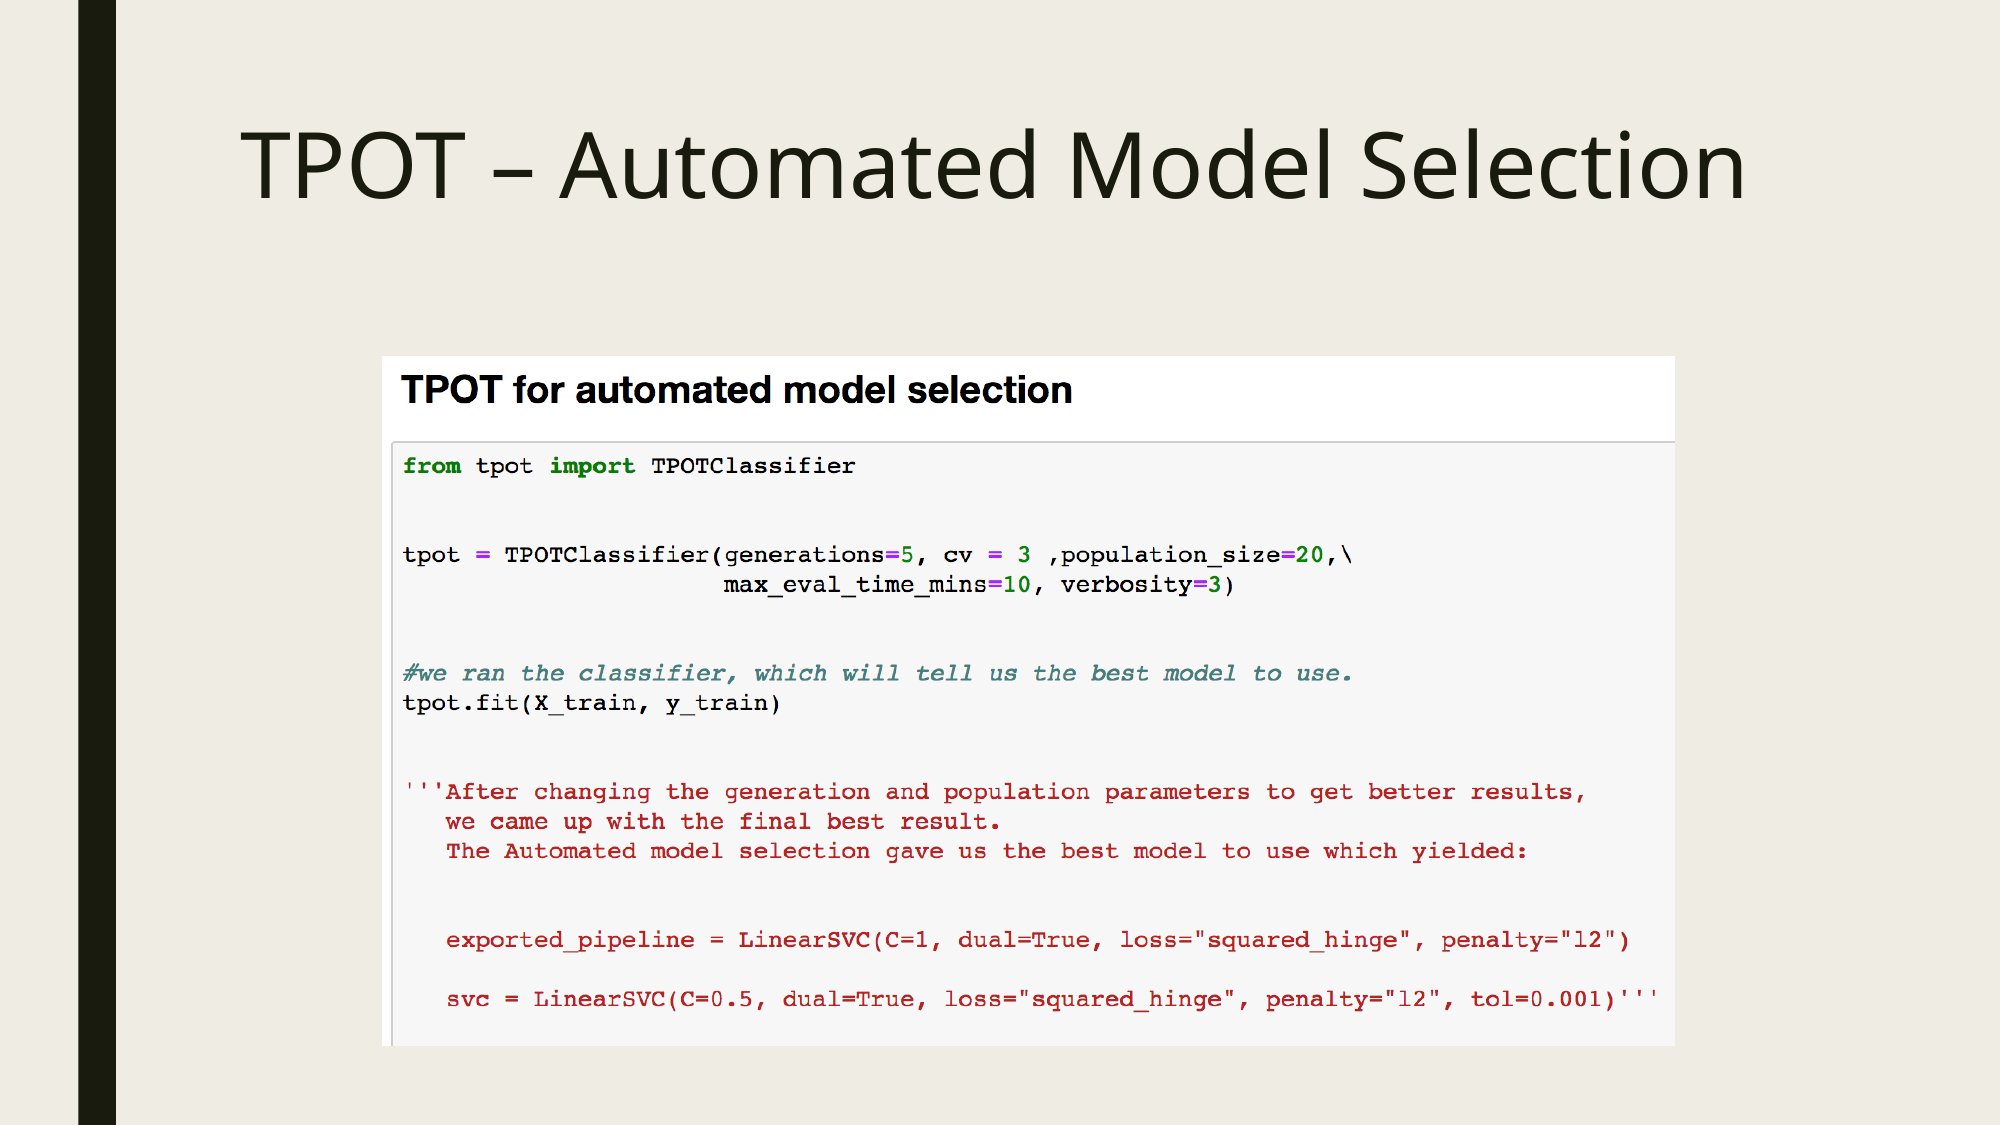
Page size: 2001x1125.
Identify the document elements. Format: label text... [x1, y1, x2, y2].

title TPOT – Automated Model Selection [225, 112, 1800, 357]
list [382, 356, 1675, 1046]
